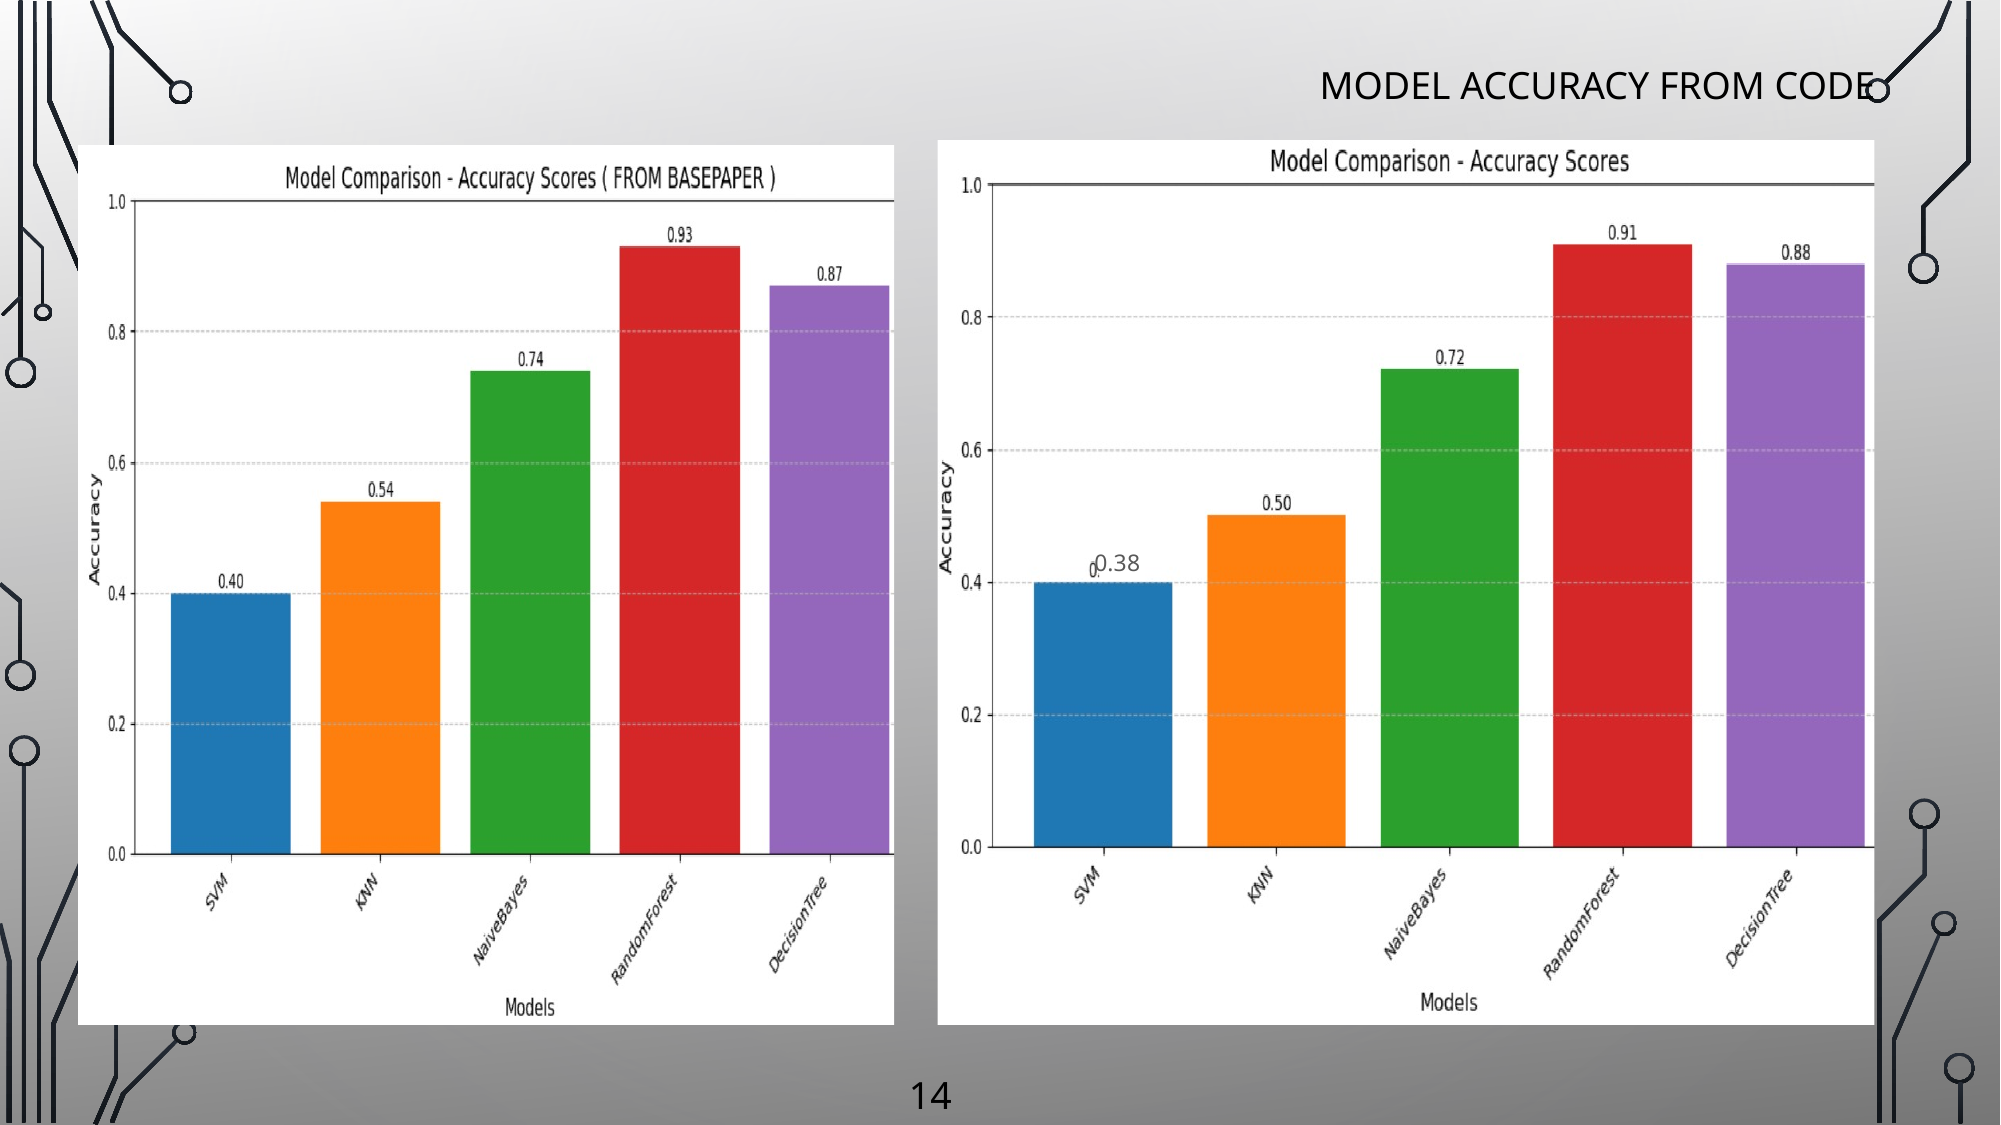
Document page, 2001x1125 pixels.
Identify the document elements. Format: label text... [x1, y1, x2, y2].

picture [937, 140, 1875, 1026]
text_box MODEL ACCURACY FROM CODE [1304, 54, 1900, 114]
picture [77, 145, 895, 1026]
text_box 14 [894, 1064, 1027, 1125]
